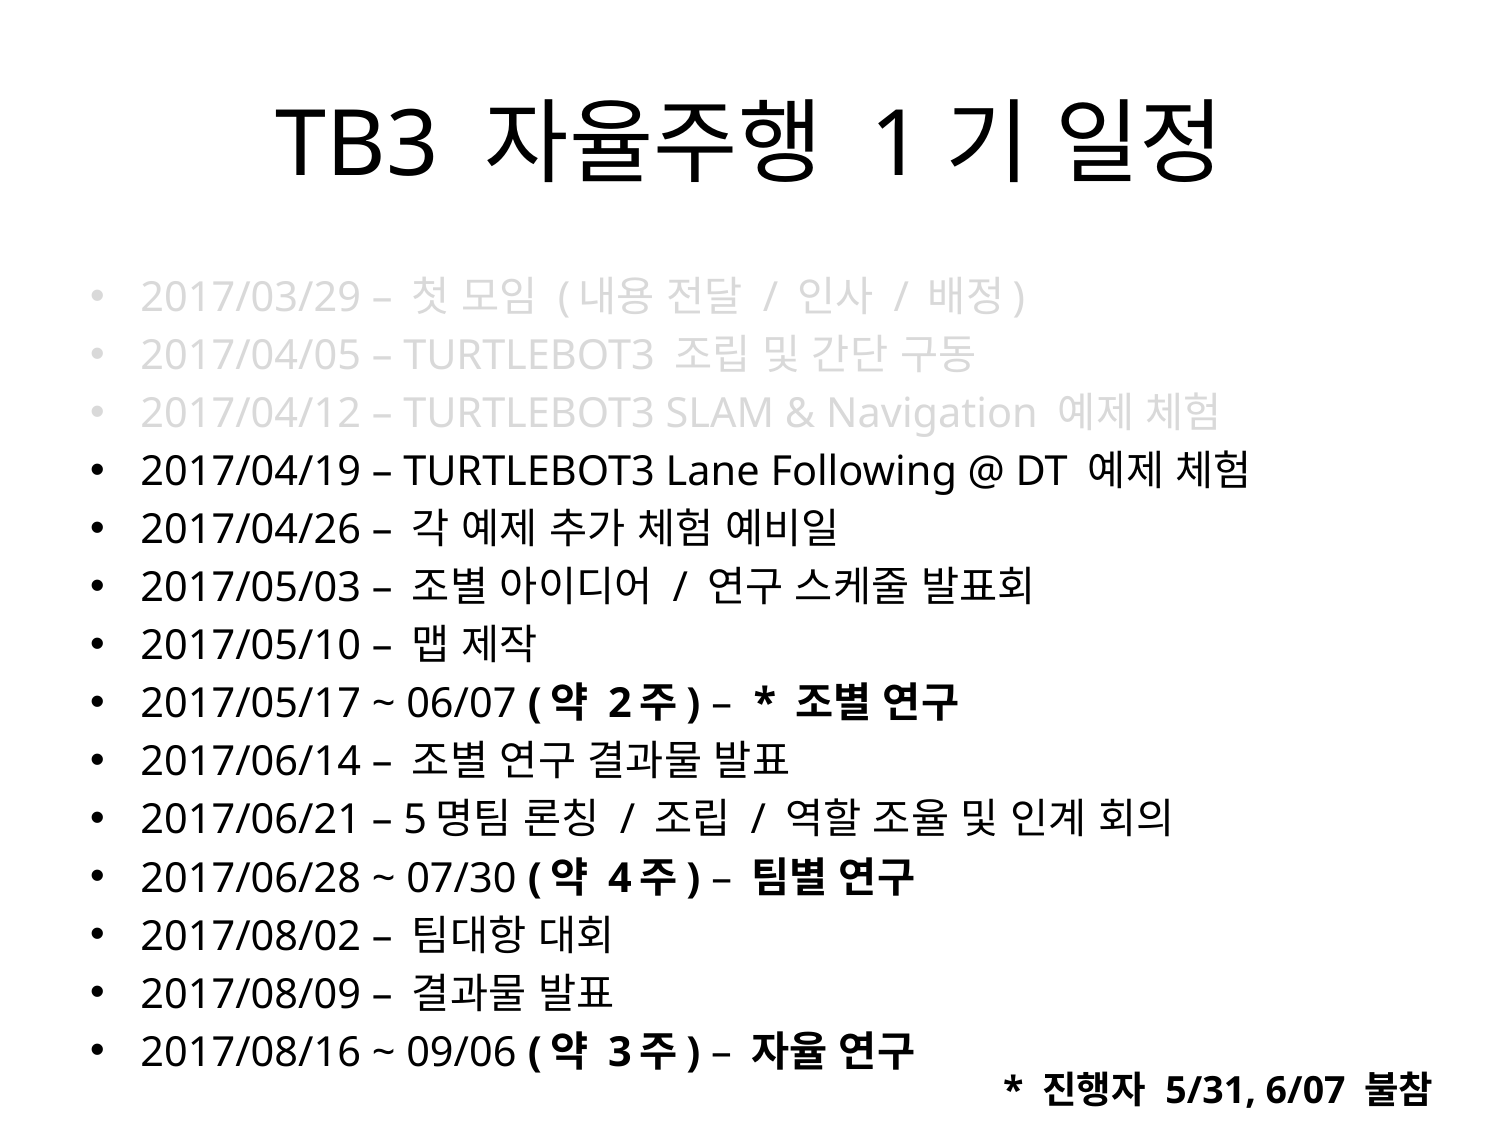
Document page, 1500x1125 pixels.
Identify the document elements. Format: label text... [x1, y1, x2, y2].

list 2017/03/29 – 첫 모임 (내용 전달 / 인사 / 배정) 2017/04/05 – TURTLEBOT3 조립 및 간단 구동 2017/04/12 – TURTLEBOT3 SLAM & Navigation 예제 체험 2017/04/19 – TURTLEBOT3 Lane Following @ DT 예제 체험 2017/04/26 – 각 예제 추가 체험 예비일 2017/05/03 – 조별 아이디어 / 연구 스케줄 발표회 2017/05/10 – 맵 제작 2017/05/17 ~ 06/07 (약 2주) – * 조별 연구 2017/06/14 – 조별 연구 결과물 발표 2017/06/21 – 5명팀 론칭 / 조립 / 역할 조율 및 인계 회의 2017/06/28 ~ 07/30 (약 4주) – 팀별 연구 2017/08/02 – 팀대항 대회 2017/08/09 – 결과물 발표 2017/08/16 ~ 09/06 (약 3주) – 자율 연구 [75, 262, 1425, 1083]
title TB3 자율주행 1기 일정 [75, 45, 1425, 233]
text_box * 진행자 5/31, 6/07 불참 [988, 1058, 1449, 1119]
